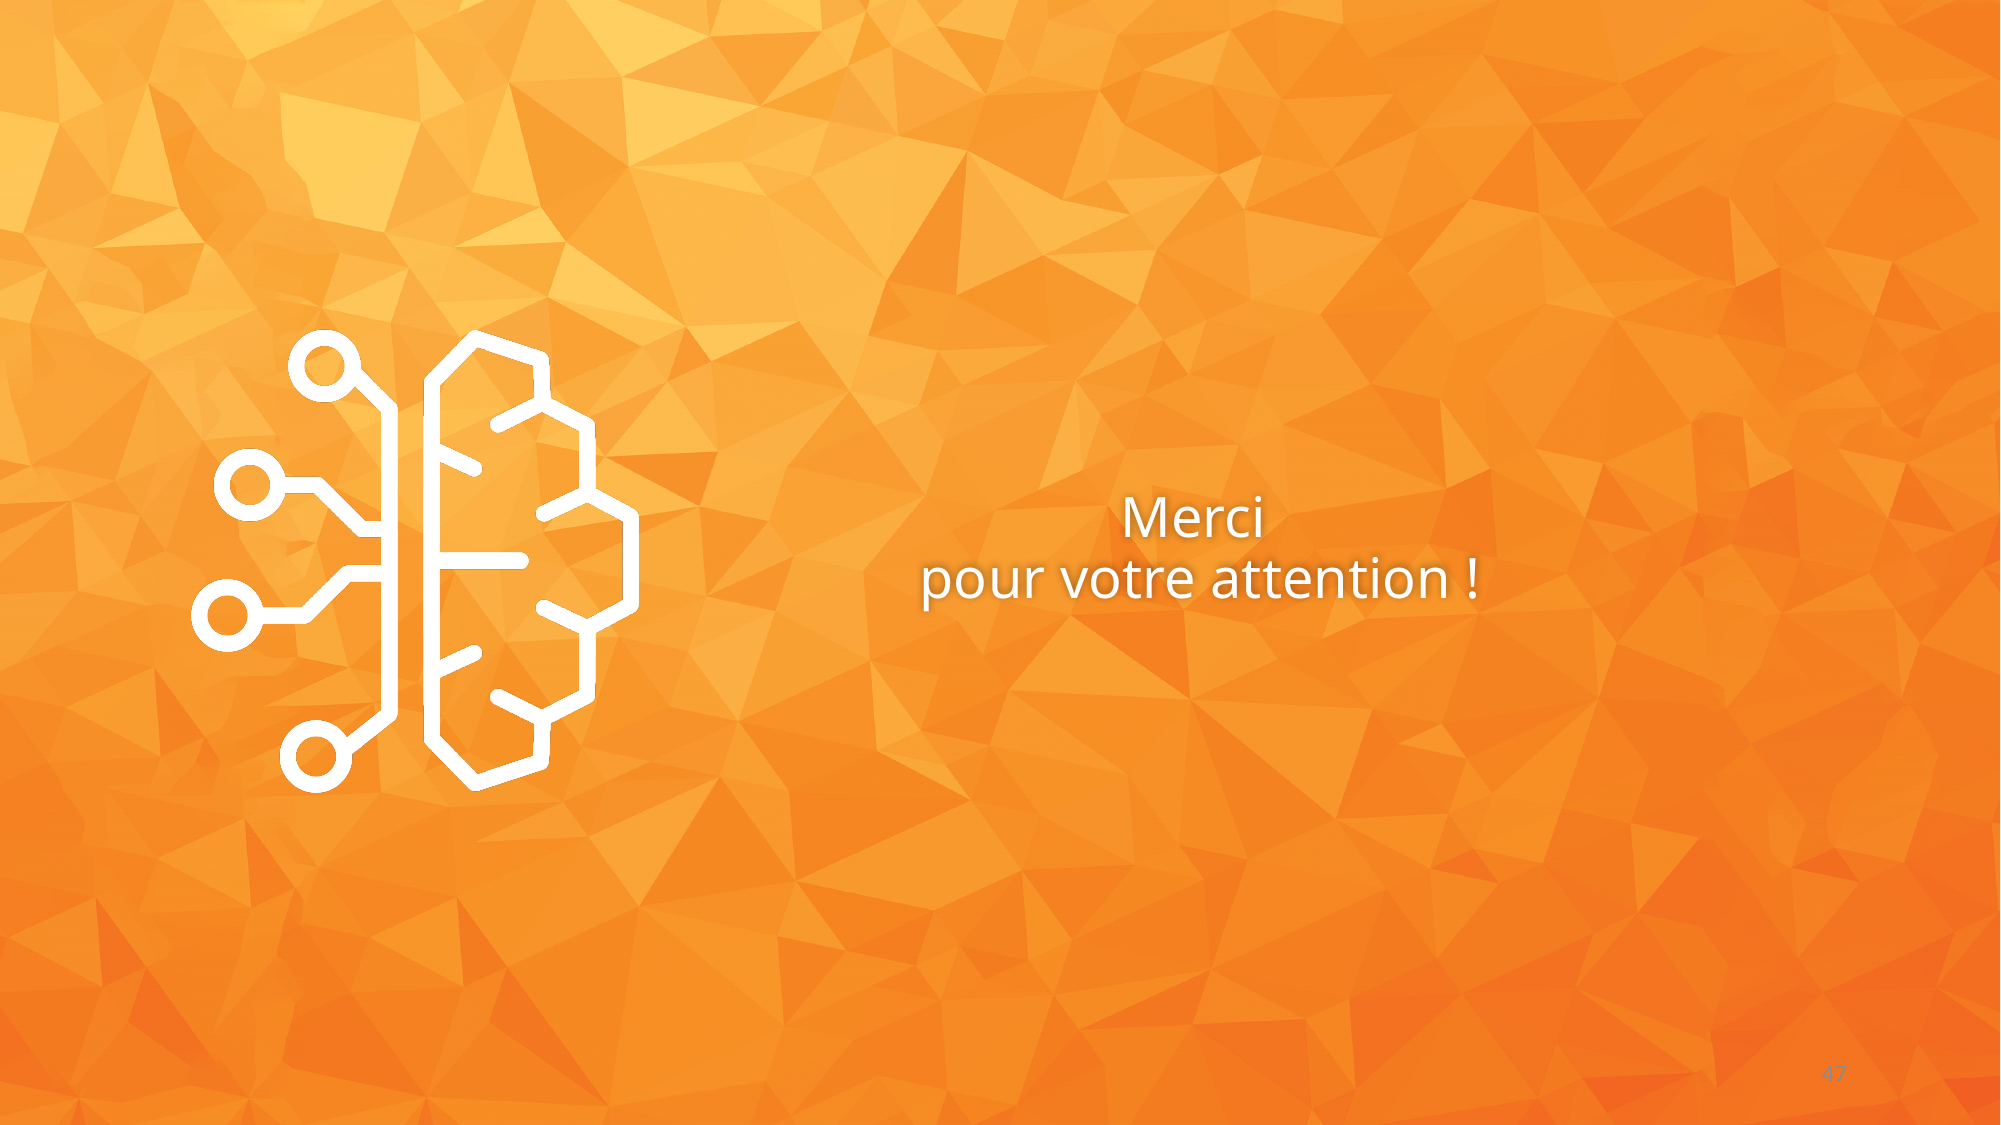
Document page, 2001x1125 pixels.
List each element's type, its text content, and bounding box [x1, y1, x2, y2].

picture [0, 0, 2001, 1125]
title Merci pour votre attention ! [758, 480, 1643, 618]
slide_number 47 [1412, 1042, 1863, 1103]
